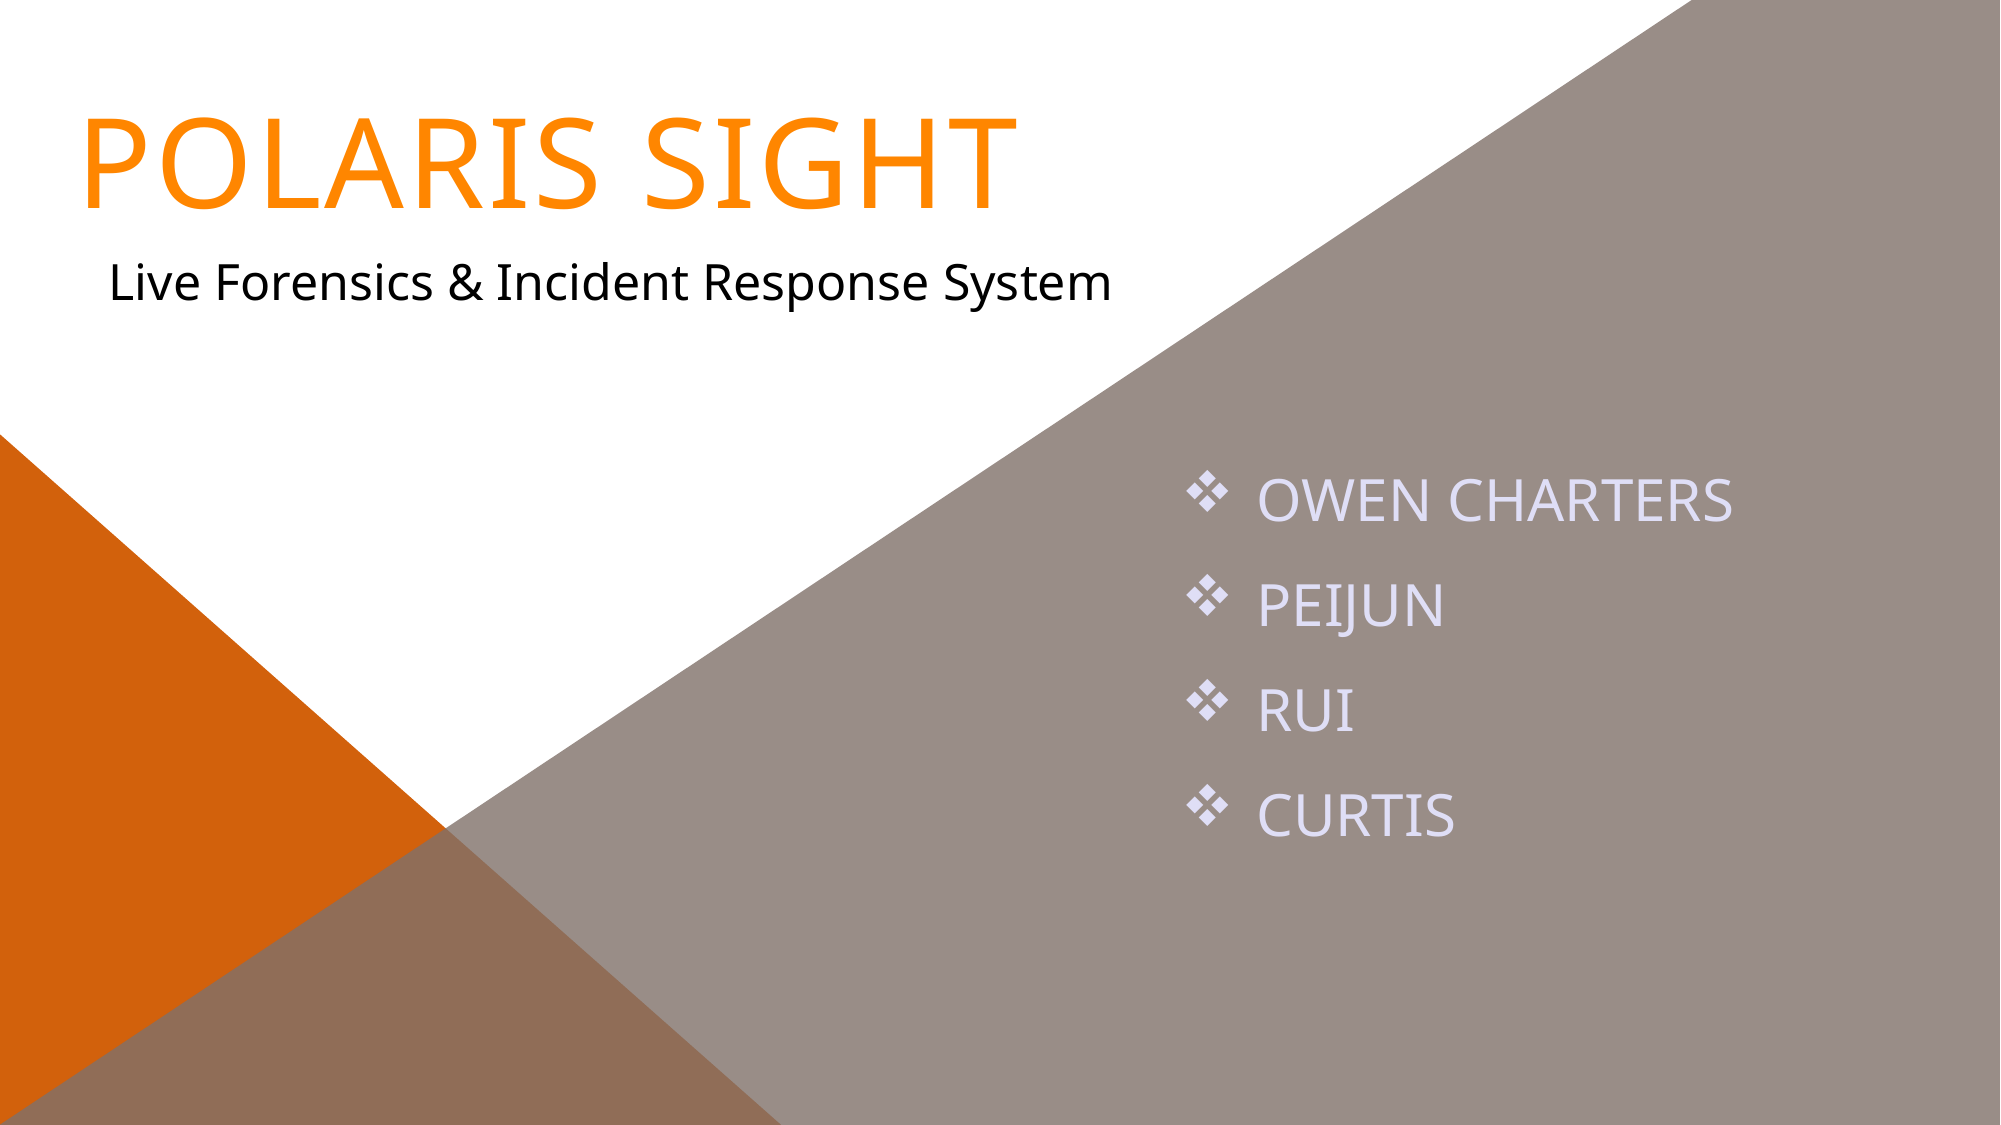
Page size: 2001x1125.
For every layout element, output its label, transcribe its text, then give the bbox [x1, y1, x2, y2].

text_box OWEN CHARTERS PEIJUN RUI CURTIS [1166, 420, 1943, 856]
text_box Polaris Sight [0, 48, 1351, 297]
text_box Live Forensics & Incident Response System [93, 243, 1167, 318]
